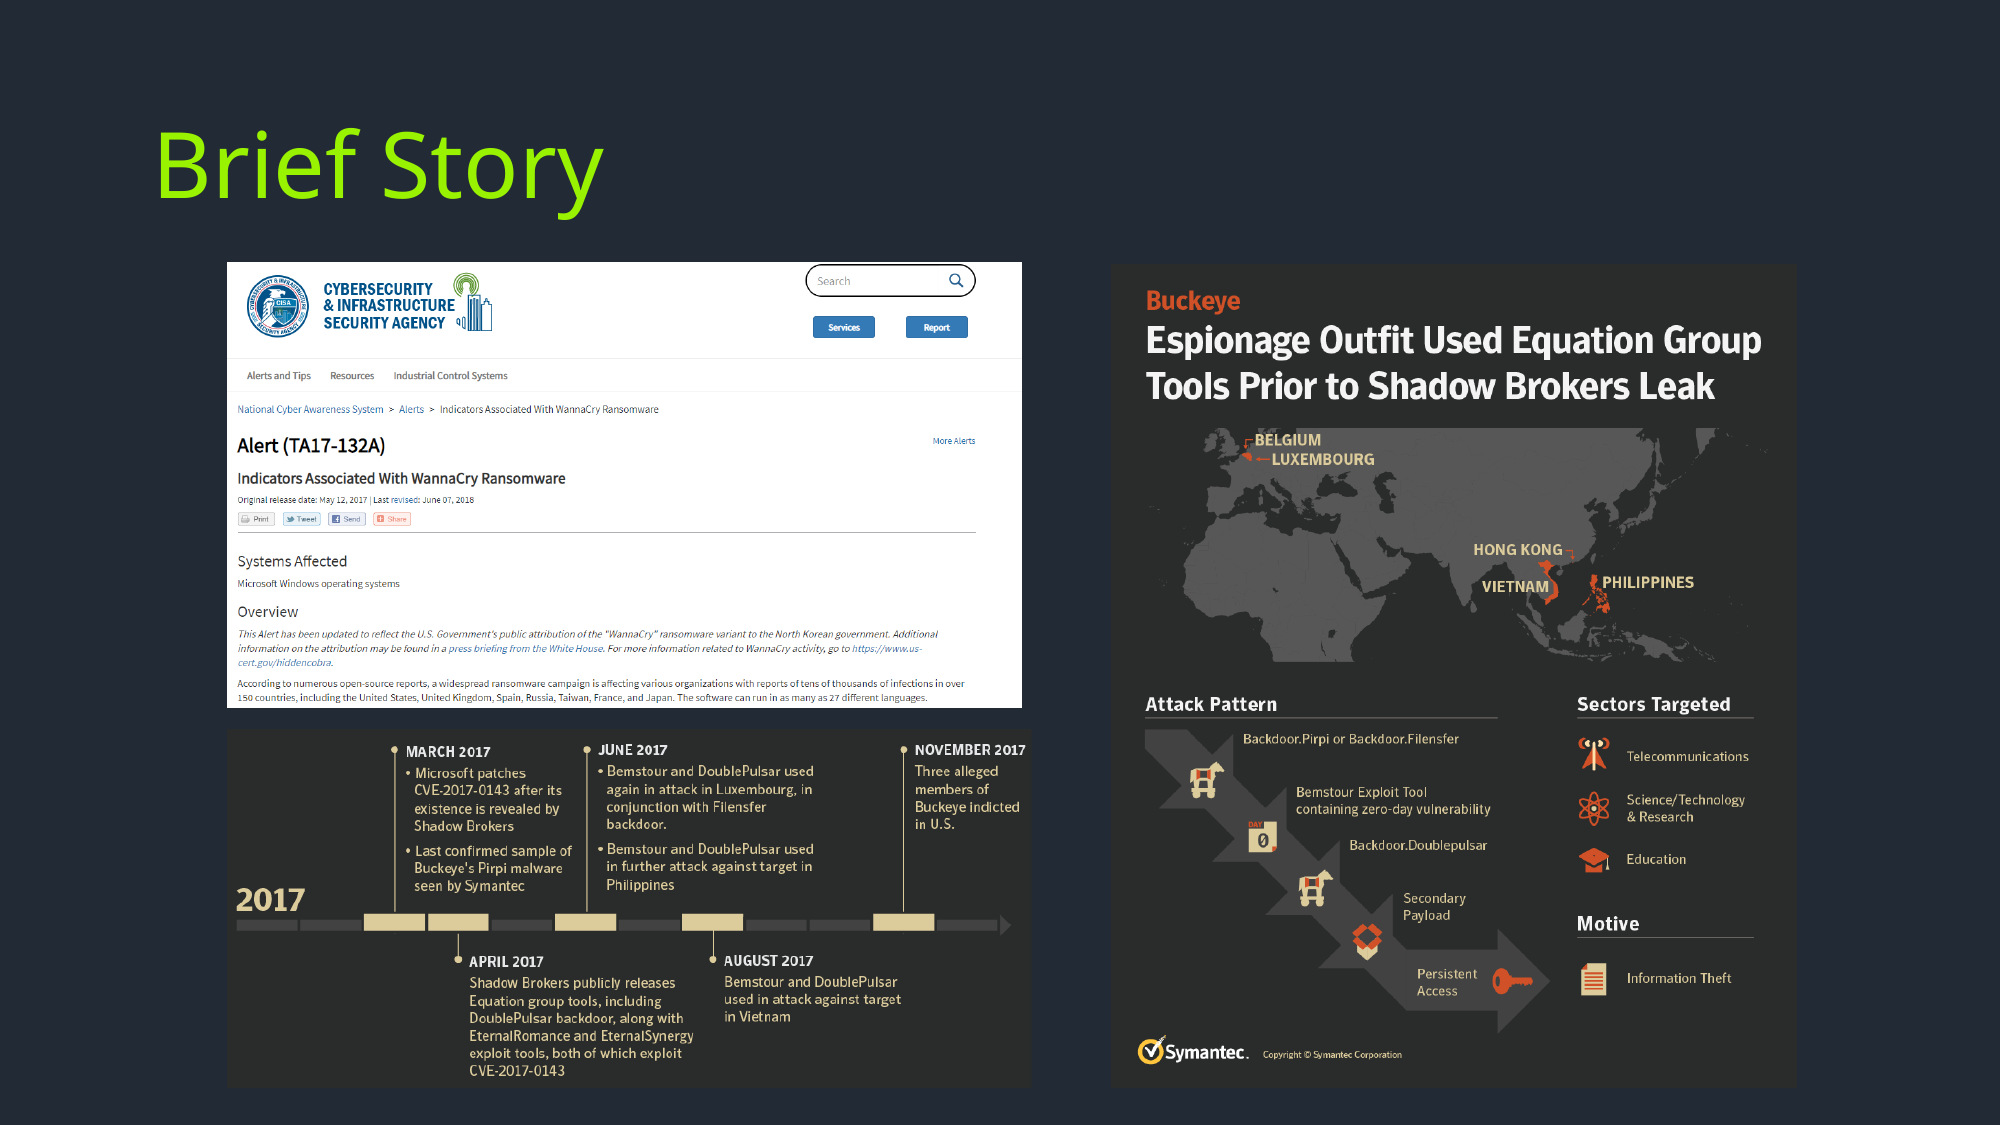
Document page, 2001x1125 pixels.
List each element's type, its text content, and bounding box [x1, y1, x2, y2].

title Brief Story [137, 59, 1863, 278]
picture [226, 729, 1032, 1088]
picture [227, 262, 1022, 708]
picture [1111, 264, 1797, 1088]
